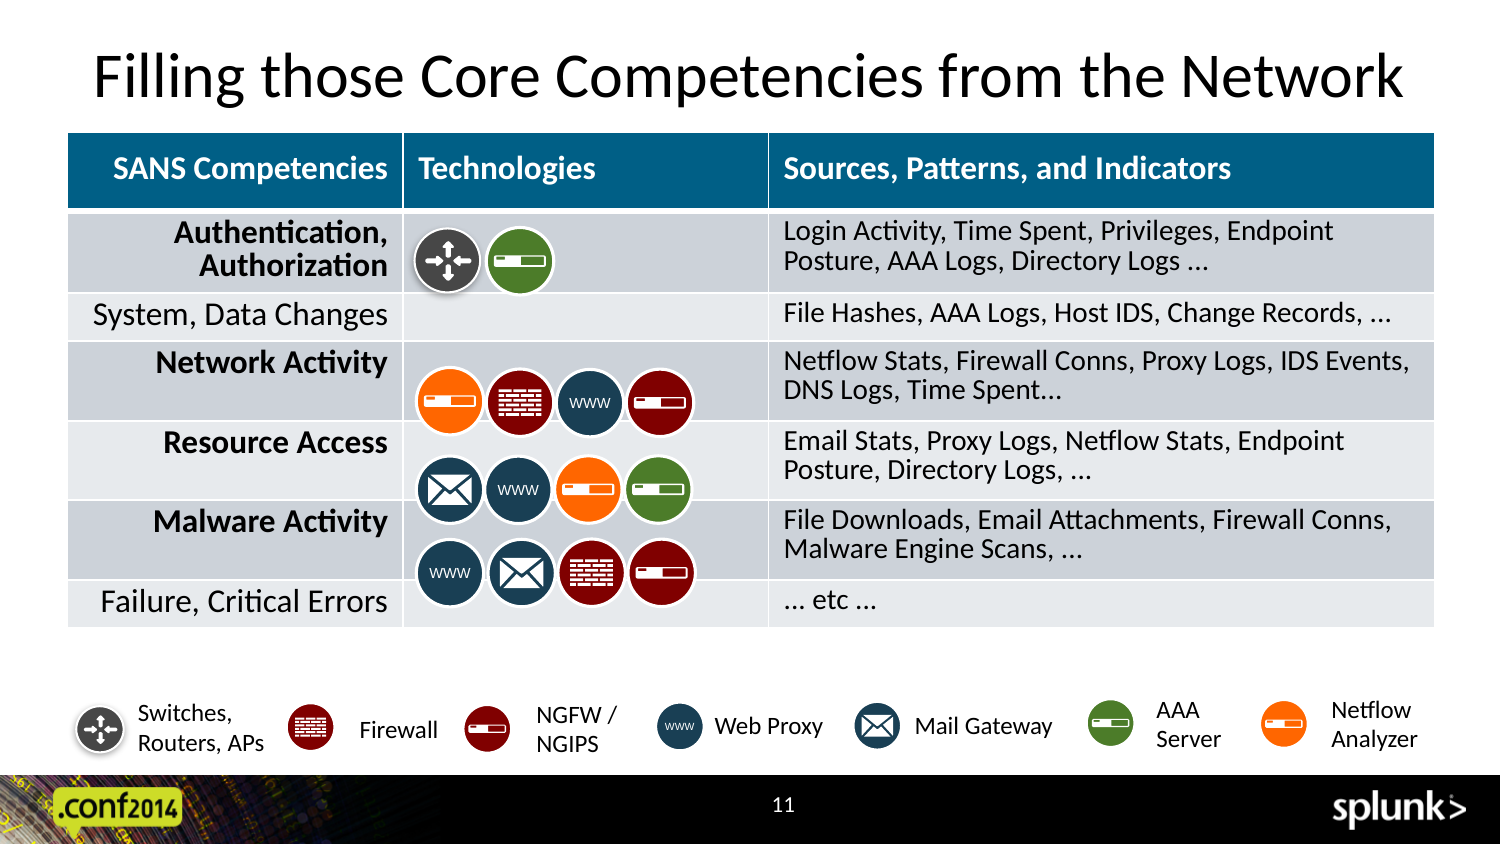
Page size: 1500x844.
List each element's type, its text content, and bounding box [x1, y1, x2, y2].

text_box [75, 705, 124, 753]
table_cell Email Stats, Proxy Logs, Netflow Stats, Endpoint Posture, Directory Logs, ... [769, 422, 1434, 499]
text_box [481, 455, 555, 524]
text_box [627, 538, 696, 607]
text_box Web Proxy [712, 702, 847, 748]
text_box Netflow Analyzer [1316, 685, 1449, 761]
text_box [416, 367, 484, 436]
table_cell Malware Activity [68, 501, 402, 579]
table_cell Login Activity, Time Spent, Privileges, Endpoint Posture, AAA Logs, Directory Logs ... [769, 214, 1434, 292]
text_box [1259, 699, 1309, 749]
table_header Sources, Patterns, and Indicators [769, 133, 1434, 208]
text_box Mail Gateway [903, 702, 1070, 748]
table_cell Authentication, Authorization [68, 214, 402, 292]
text_box NGFW / NGIPS [521, 690, 645, 766]
table_cell System, Data Changes [68, 294, 402, 340]
text_box Firewall [344, 705, 459, 751]
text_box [624, 455, 693, 524]
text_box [649, 701, 711, 752]
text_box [557, 538, 626, 607]
text_box AAA Server [1141, 685, 1274, 761]
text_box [1085, 698, 1136, 748]
table_cell [404, 501, 768, 579]
table_cell [404, 342, 768, 420]
title Filling those Core Competencies from the Network [0, 1, 1500, 143]
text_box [414, 228, 481, 293]
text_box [555, 455, 623, 524]
text_box Switches, Routers, APs [123, 689, 310, 764]
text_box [488, 368, 552, 437]
table_cell Network Activity [68, 342, 402, 420]
table_cell [404, 214, 768, 292]
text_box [485, 227, 554, 296]
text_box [462, 704, 512, 754]
table_cell [404, 581, 768, 627]
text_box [553, 369, 623, 438]
table_cell File Downloads, Email Attachments, Firewall Conns, Malware Engine Scans, ... [769, 501, 1434, 579]
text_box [626, 368, 694, 437]
table_cell [404, 294, 768, 340]
table_cell File Hashes, AAA Logs, Host IDS, Change Records, ... [769, 294, 1434, 340]
table_cell ... etc ... [769, 581, 1434, 627]
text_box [413, 539, 485, 608]
table_cell Failure, Critical Errors [68, 581, 402, 627]
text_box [487, 539, 555, 607]
table_cell Resource Access [68, 422, 402, 499]
table_header Technologies [404, 133, 768, 208]
slide_number 11 [751, 782, 815, 825]
table_cell Netflow Stats, Firewall Conns, Proxy Logs, IDS Events, DNS Logs, Time Spent... [769, 342, 1434, 420]
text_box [852, 701, 902, 751]
picture [0, 775, 1500, 844]
table_header SANS Competencies [68, 133, 402, 208]
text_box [416, 455, 480, 524]
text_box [285, 702, 336, 752]
table_cell [404, 422, 768, 499]
